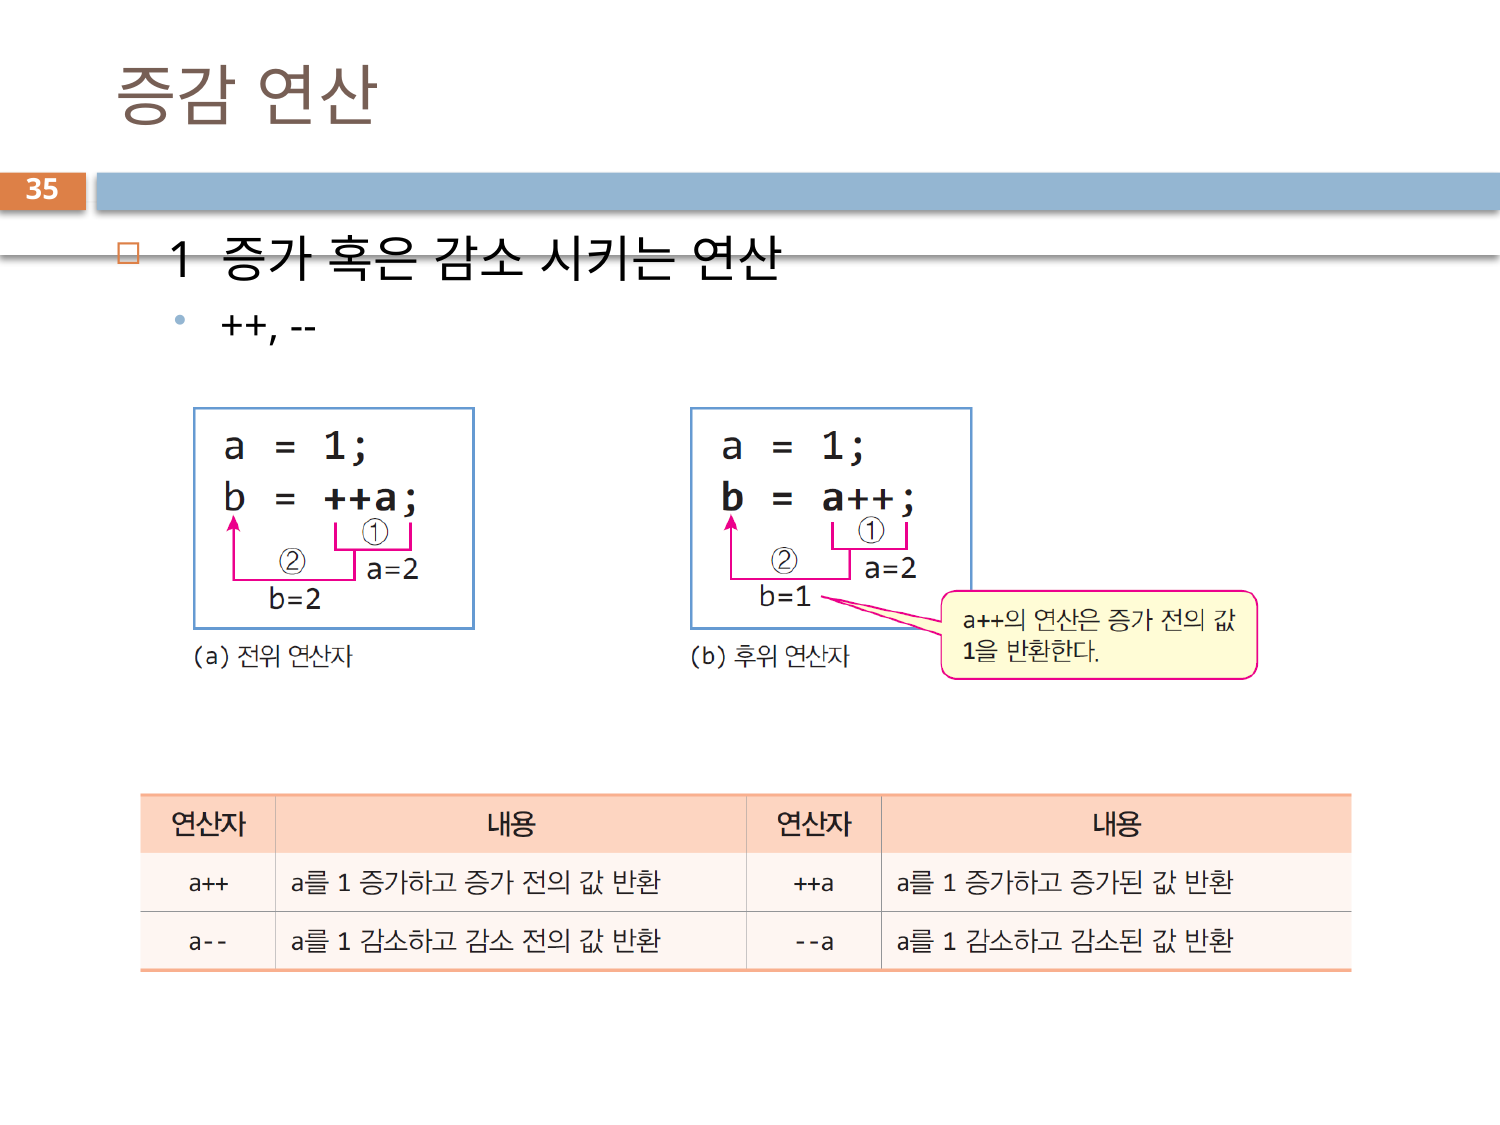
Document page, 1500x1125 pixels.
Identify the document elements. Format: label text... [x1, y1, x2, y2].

title 증감 연산 [100, 37, 1438, 149]
list 1 증가 혹은 감소 시키는 연산 ++, -- [100, 219, 1438, 1047]
picture [182, 396, 1271, 693]
slide_number 35 [0, 170, 87, 211]
picture [135, 786, 1364, 984]
